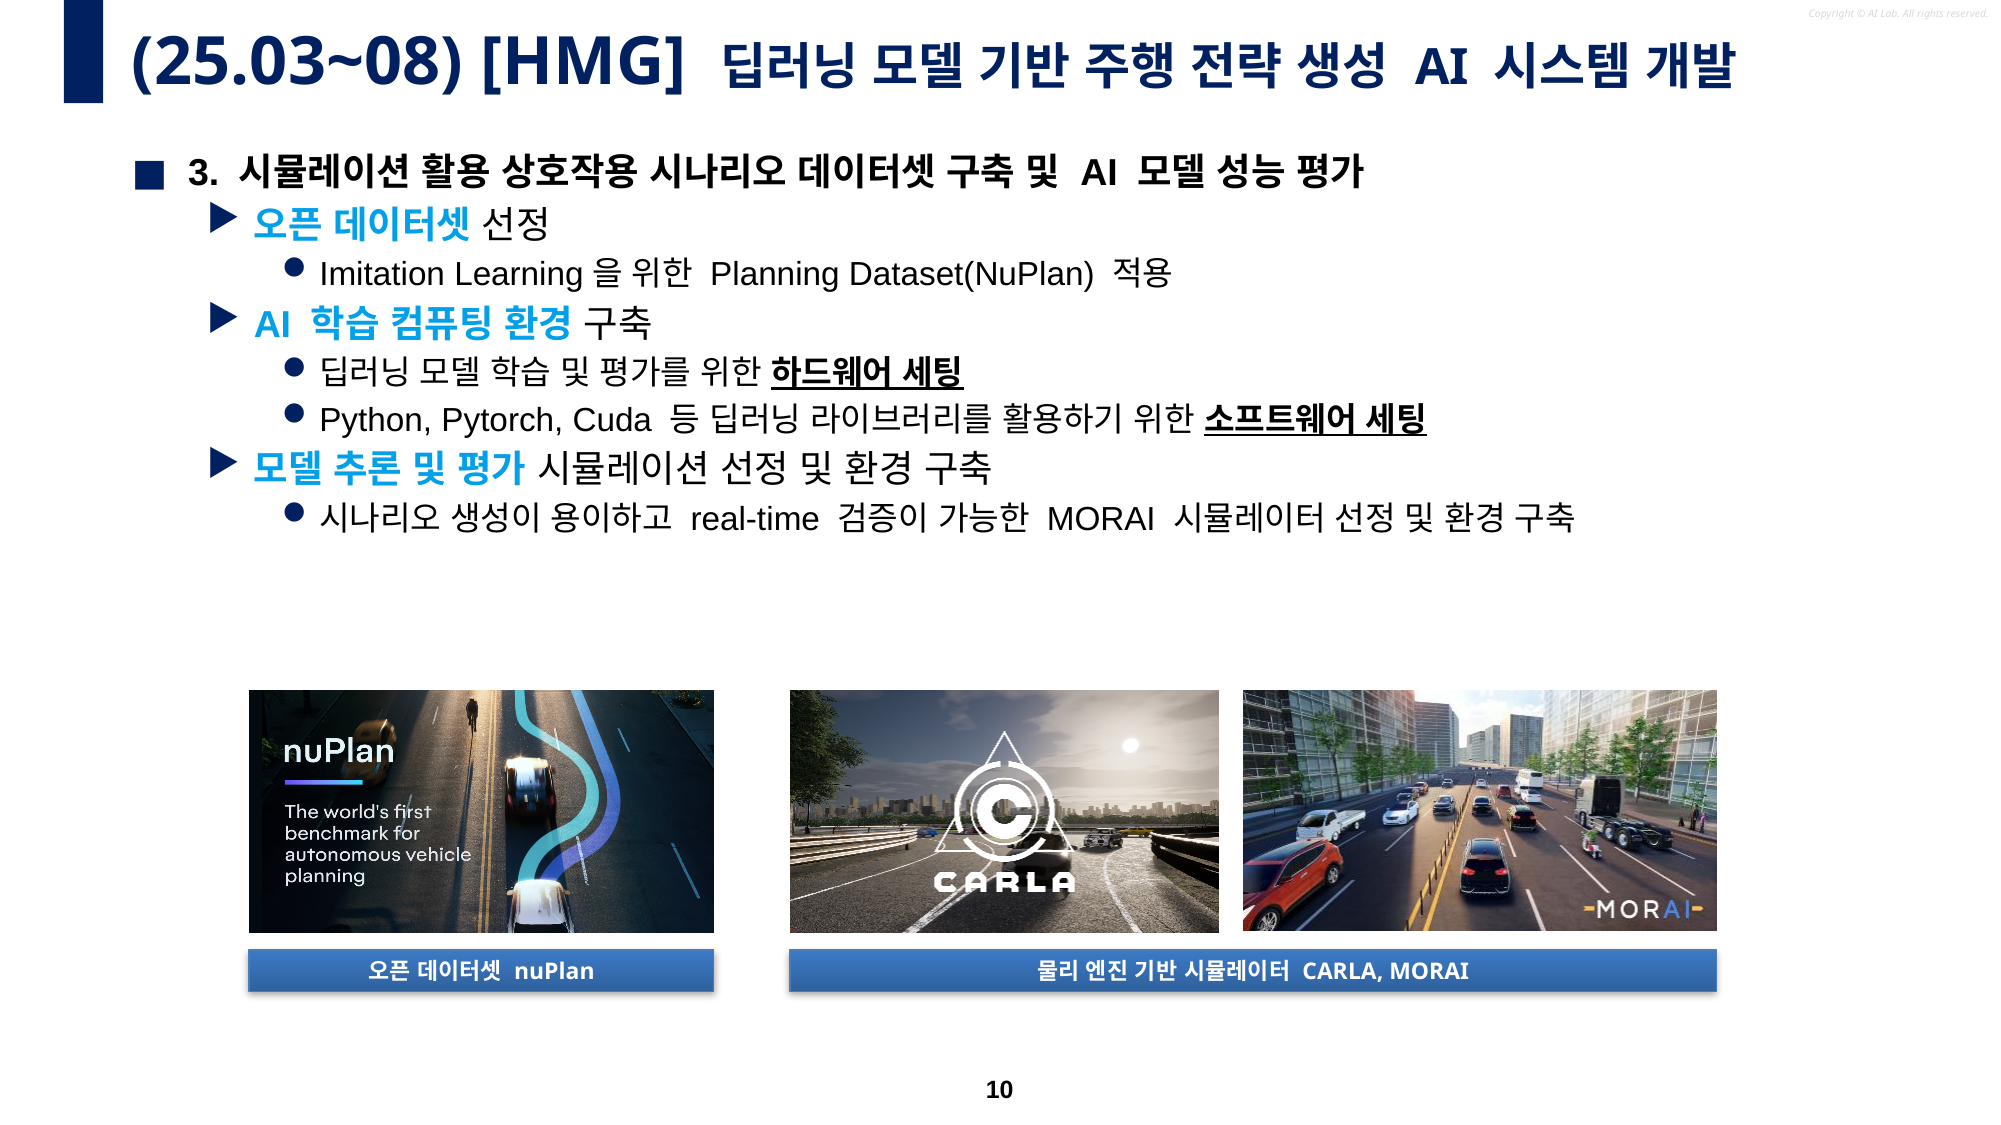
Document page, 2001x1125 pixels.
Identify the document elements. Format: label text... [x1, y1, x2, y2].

picture [789, 689, 1219, 934]
picture [248, 689, 714, 934]
list 3. 시뮬레이션 활용 상호작용 시나리오 데이터셋 구축 및 AI 모델 성능 평가 오픈 데이터셋 선정 Imitation Learning을 위한 Planning Dataset(NuPlan) 적용 AI 학습 컴퓨팅 환경 구축 딥러닝 모델 학습 및 평가를 위한 하드웨어 세팅 Python, Pytorch, Cuda 등 딥러닝 라이브러리를 활용하기 위한 소프트웨어 세팅 모델 추론 및 평가 시뮬레이션 선정 및 환경 구축 시나리오 생성이 용이하고 real-time 검증이 가능한 MORAI 시뮬레이터 선정 및 환경 구축 [117, 140, 1885, 1032]
text_box 오픈 데이터셋 nuPlan [248, 949, 714, 992]
text_box 물리 엔진 기반 시뮬레이터 CARLA, MORAI [790, 949, 1717, 992]
title (25.03~08) [HMG] 딥러닝 모델 기반 주행 전략 생성 AI 시스템 개발 [117, 12, 1885, 104]
picture [1243, 689, 1717, 932]
